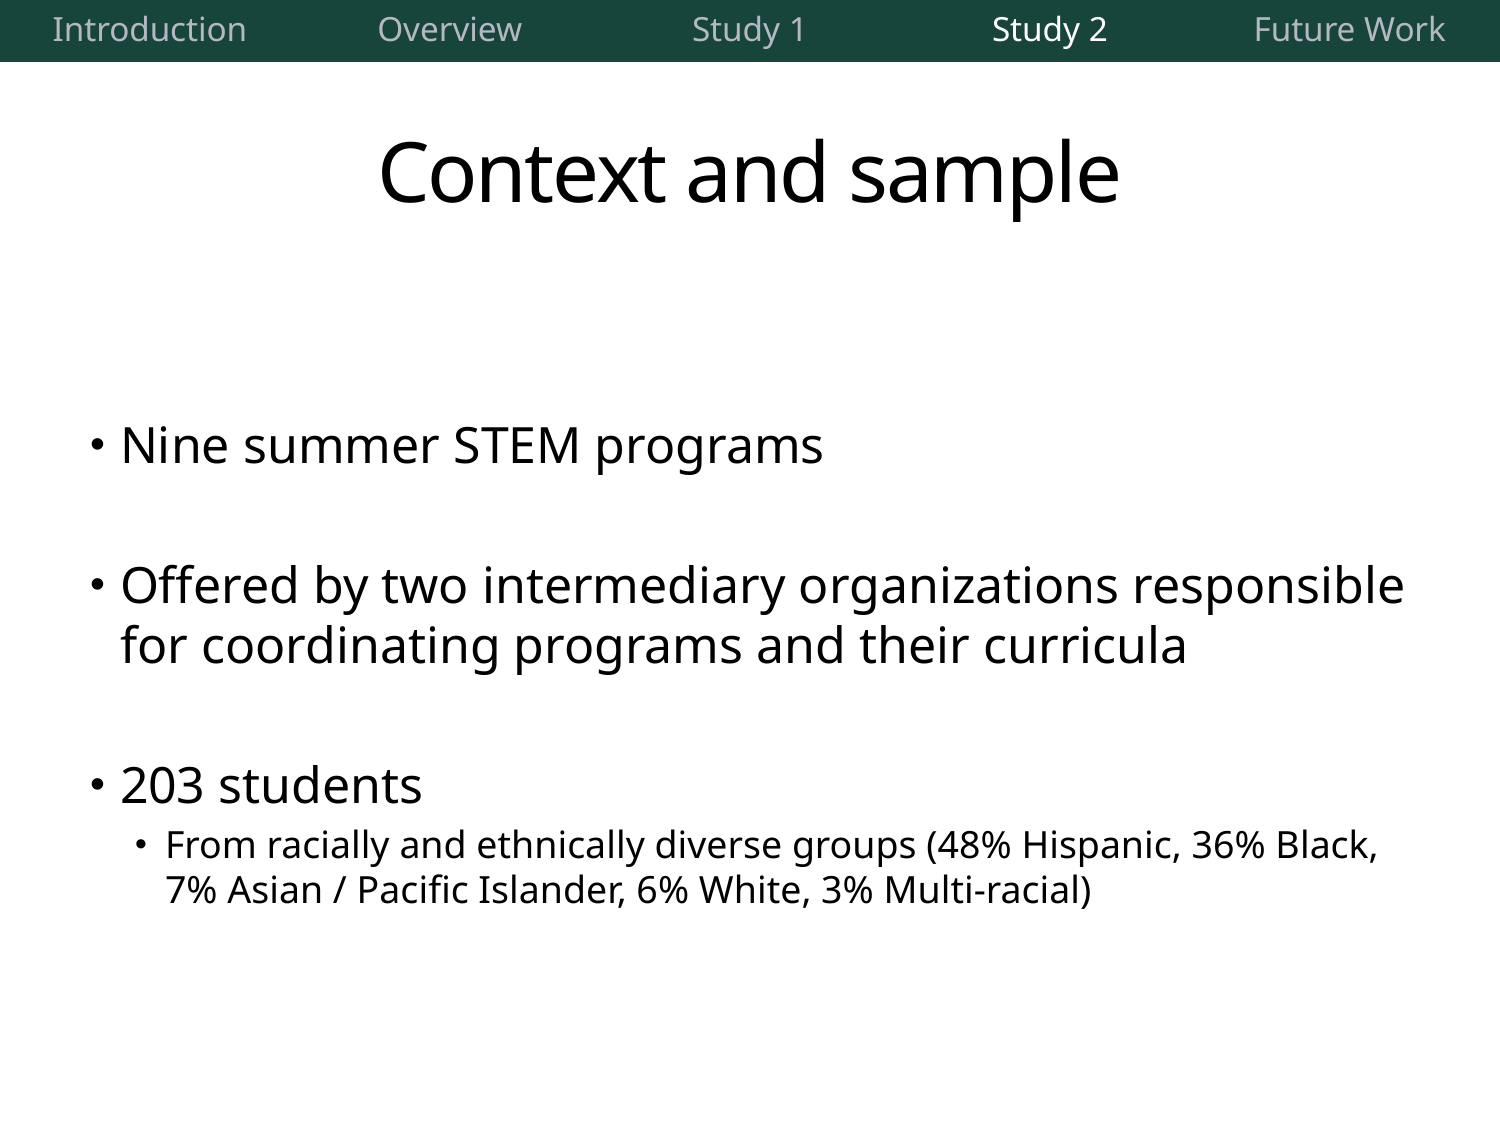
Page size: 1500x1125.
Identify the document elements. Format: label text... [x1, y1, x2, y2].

table_header Study 2 [900, 0, 1200, 62]
title Context and sample [75, 87, 1425, 250]
table_header Overview [300, 0, 600, 62]
table_header Future Work [1200, 0, 1500, 62]
list Nine summer STEM programs Offered by two intermediary organizations responsible for coordinating programs and their curricula 203 students From racially and ethnically diverse groups (48% Hispanic, 36% Black, 7% Asian / Pacific Islander, 6% White, 3% Multi-racial) [75, 262, 1425, 1063]
table_header Introduction [0, 0, 300, 62]
table_header Study 1 [600, 0, 900, 62]
